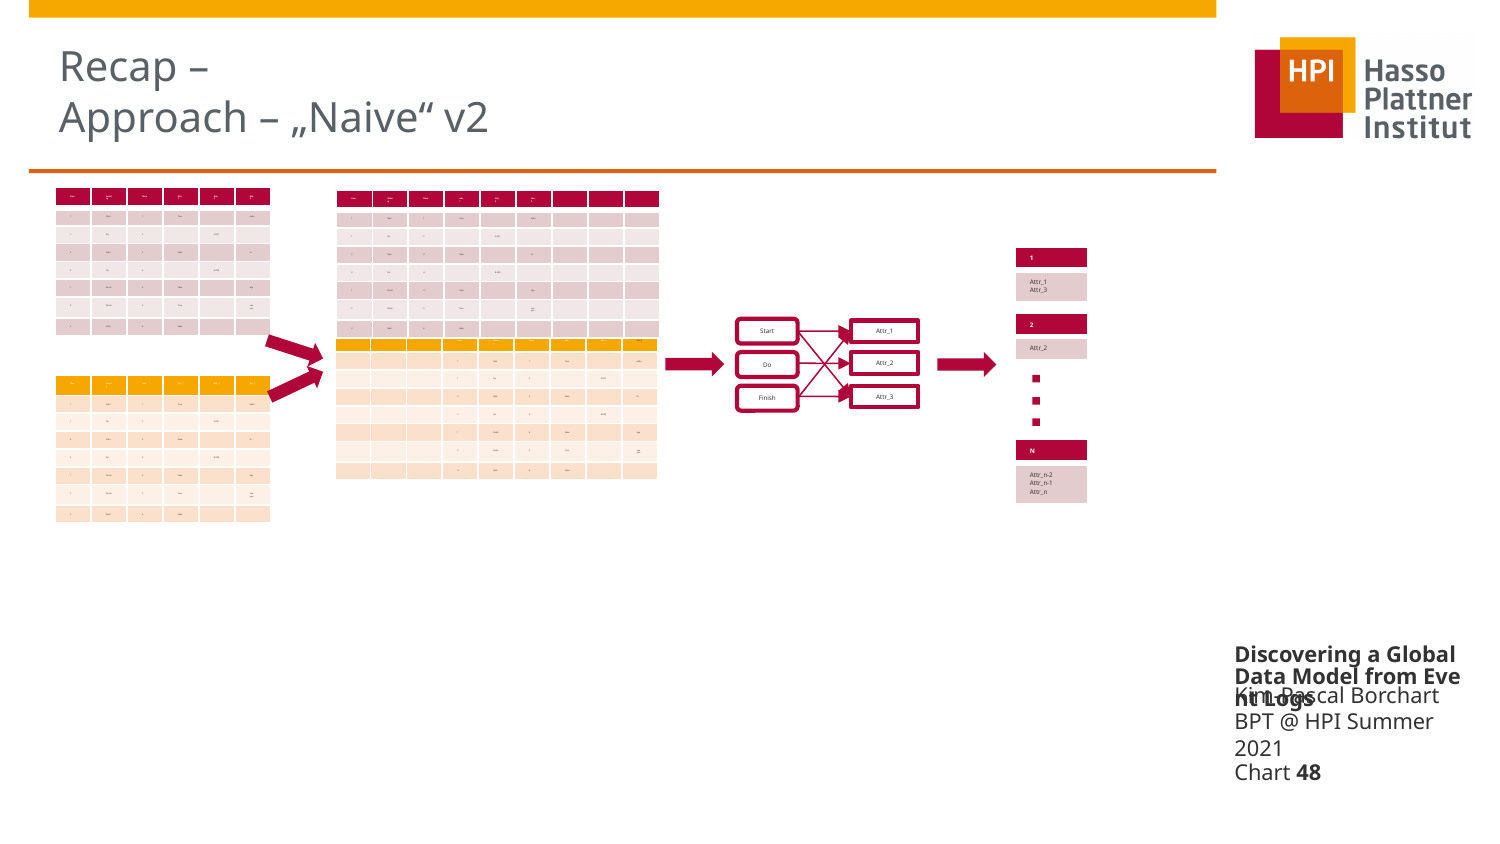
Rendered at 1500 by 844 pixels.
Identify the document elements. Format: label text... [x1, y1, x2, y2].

table_cell 2 [443, 407, 477, 423]
table_cell True [551, 353, 585, 369]
table_cell [200, 506, 234, 522]
table_cell True [164, 396, 198, 412]
table_cell Start [373, 321, 407, 337]
table_cell Finish [92, 280, 126, 296]
table_header [553, 191, 587, 207]
table_cell [587, 463, 621, 479]
table_cell Start [92, 432, 126, 448]
table_header [336, 339, 370, 351]
title Recap – Approach – „Naive“ v2 [58, 17, 1187, 170]
table_cell [407, 371, 441, 387]
table_cell Finish [92, 468, 126, 484]
table_header Attr_2 [481, 191, 515, 207]
table_header Time [515, 339, 549, 351]
table_cell 8.999 [587, 407, 621, 423]
table_cell hello [517, 213, 551, 227]
table_cell [589, 213, 623, 227]
table_cell 2 [337, 265, 372, 281]
table_cell [407, 389, 441, 405]
table_cell bye [623, 424, 657, 441]
table_cell 8.999 [481, 265, 515, 281]
table_cell 1 [56, 211, 90, 225]
table_cell [371, 407, 406, 423]
text_box [265, 363, 326, 405]
table_cell [623, 371, 657, 387]
table_header Attr_2 [587, 339, 621, 351]
table_cell 2 [515, 371, 549, 387]
table_cell Start [373, 247, 407, 263]
table_cell [371, 371, 406, 387]
table_cell Finish [373, 282, 407, 299]
table_cell [445, 229, 479, 245]
table_header Attr_1 [551, 339, 585, 351]
table_cell 6 [515, 463, 549, 479]
table_cell [517, 321, 551, 337]
table_cell [481, 321, 515, 337]
table_cell [371, 353, 406, 369]
table_header Attr_1 [164, 376, 198, 395]
table_cell hi [236, 244, 270, 261]
table_cell True [551, 442, 585, 461]
table_cell False [445, 321, 479, 337]
table_cell [336, 442, 370, 461]
table_cell bye [517, 282, 551, 299]
table_cell [236, 450, 270, 466]
table_cell [553, 265, 587, 281]
table_cell [200, 298, 234, 317]
table_cell 3 [515, 389, 549, 405]
table_cell Start [92, 506, 126, 522]
table_cell [236, 319, 270, 335]
table_cell Start [479, 389, 513, 405]
text_box [663, 349, 727, 379]
table_cell Do [92, 414, 126, 430]
table_cell 2 [337, 300, 372, 319]
table_cell hello [236, 396, 270, 412]
table_cell [336, 424, 370, 441]
table_cell [625, 213, 659, 227]
table_cell 9.001 [200, 414, 234, 430]
table_cell [589, 247, 623, 263]
table_cell 4 [515, 424, 549, 441]
table_cell 1 [409, 213, 443, 227]
table_header Attr_3 [236, 188, 270, 205]
table_cell 2 [56, 244, 90, 261]
table_cell bye [236, 468, 270, 484]
table_cell True [445, 213, 479, 227]
table_cell [481, 247, 515, 263]
table_cell hi [517, 247, 551, 263]
table_cell [200, 244, 234, 261]
table_cell 5 [128, 485, 162, 504]
table_cell [200, 396, 234, 412]
table_cell see you [623, 442, 657, 461]
table_cell [517, 265, 551, 281]
table_header [589, 191, 623, 207]
table_cell [371, 463, 406, 479]
table_header [371, 339, 406, 351]
table_cell 9.001 [200, 227, 234, 243]
table_cell Finish [373, 300, 407, 319]
table_cell Do [373, 229, 407, 245]
table_cell [589, 300, 623, 319]
table_cell [407, 353, 441, 369]
table_cell [553, 282, 587, 299]
slide_number Kim-Pascal Borchart BPT @ HPI Summer 2021 [1216, 681, 1471, 758]
table_cell Finish [479, 424, 513, 441]
table_cell [481, 300, 515, 319]
table_header Time [128, 376, 162, 395]
table_cell 1 [443, 353, 477, 369]
table_cell Start [92, 244, 126, 261]
table_cell 4 [409, 282, 443, 299]
table_cell [551, 407, 585, 423]
table_cell 4 [128, 280, 162, 296]
table_cell hi [623, 389, 657, 405]
footer Discovering a Global Data Model from Event Logs [1216, 584, 1471, 670]
table_cell Finish [479, 442, 513, 461]
table_cell [336, 389, 370, 405]
table_cell [407, 407, 441, 423]
table_cell 8.999 [200, 262, 234, 278]
table_cell hi [236, 432, 270, 448]
table_cell 5 [409, 300, 443, 319]
table_cell 8.999 [200, 450, 234, 466]
table_cell 3 [128, 244, 162, 261]
table_header Activity [92, 188, 126, 205]
table_cell hello [236, 211, 270, 225]
table_cell Attr_1 Attr_3 [1016, 273, 1087, 301]
table_cell 6 [128, 319, 162, 335]
table_cell [625, 265, 659, 281]
table_cell 6 [128, 506, 162, 522]
table_header Case [56, 188, 90, 205]
table_cell False [551, 424, 585, 441]
table_cell [625, 247, 659, 263]
table_cell [517, 229, 551, 245]
table_cell bye [236, 280, 270, 296]
table_cell [625, 229, 659, 245]
table_cell False [164, 468, 198, 484]
table_header Activity [92, 376, 126, 395]
table_cell [589, 229, 623, 245]
table_cell see you [236, 298, 270, 317]
table_cell False [164, 432, 198, 448]
table_header [407, 339, 441, 351]
table_cell 4 [128, 468, 162, 484]
table_cell False [551, 389, 585, 405]
text_box [935, 350, 999, 379]
table_cell True [164, 211, 198, 225]
table_cell Do [92, 450, 126, 466]
table_header Activity [373, 191, 407, 207]
table_cell 1 [56, 468, 90, 484]
table_cell Attr_2 [1016, 339, 1087, 359]
table_cell [553, 229, 587, 245]
table_cell 5 [128, 298, 162, 317]
table_cell False [164, 319, 198, 335]
table_cell Start [92, 396, 126, 412]
table_cell [236, 506, 270, 522]
table_cell [623, 463, 657, 479]
table_cell 3 [409, 247, 443, 263]
table_cell 1 [56, 280, 90, 296]
table_header Time [128, 188, 162, 205]
table_cell False [445, 282, 479, 299]
table_cell [587, 424, 621, 441]
table_header Attr_2 [200, 376, 234, 395]
table_cell [200, 319, 234, 335]
table_cell False [164, 244, 198, 261]
table_cell 3 [56, 319, 90, 335]
table_cell [623, 407, 657, 423]
table_cell False [445, 247, 479, 263]
table_header Attr_1 [445, 191, 479, 207]
table_cell 4 [409, 265, 443, 281]
table_cell [236, 414, 270, 430]
table_cell [371, 442, 406, 461]
table_cell [553, 300, 587, 319]
table_cell [236, 227, 270, 243]
table_header Attr_3 [236, 376, 270, 395]
table_cell Start [92, 319, 126, 335]
table_cell [236, 262, 270, 278]
slide_number Chart 48 [1216, 758, 1471, 788]
table_header [625, 191, 659, 207]
table_cell 1 [337, 213, 372, 227]
table_cell 2 [443, 389, 477, 405]
table_header Attr_1 [164, 188, 198, 205]
table_cell Do [479, 407, 513, 423]
table_cell 2 [409, 229, 443, 245]
table_cell Start [479, 463, 513, 479]
table_cell [589, 321, 623, 337]
table_cell 2 [443, 442, 477, 461]
table_cell [445, 265, 479, 281]
table_cell Start [92, 211, 126, 225]
table_header Attr_3 [517, 191, 551, 207]
table_header Attr_2 [200, 188, 234, 205]
table_cell 4 [515, 407, 549, 423]
table_cell Start [373, 213, 407, 227]
table_cell [336, 353, 370, 369]
table_cell hello [623, 353, 657, 369]
table_cell [625, 300, 659, 319]
table_cell 1 [443, 371, 477, 387]
table_cell 1 [337, 229, 372, 245]
table_cell 4 [128, 450, 162, 466]
table_cell see you [517, 300, 551, 319]
table_cell 9.001 [481, 229, 515, 245]
table_cell [589, 282, 623, 299]
table_cell Start [479, 353, 513, 369]
table_cell [200, 468, 234, 484]
table_cell [200, 211, 234, 225]
table_cell 3 [337, 321, 372, 337]
table_cell Finish [92, 485, 126, 504]
table_cell Attr_n-2 Attr_n-1 Attr_n [1016, 466, 1087, 503]
table_cell Finish [92, 298, 126, 317]
table_cell 2 [337, 247, 372, 263]
table_cell 2 [128, 414, 162, 430]
table_cell True [164, 298, 198, 317]
table_cell False [164, 506, 198, 522]
table_cell 5 [515, 442, 549, 461]
text_box [1030, 395, 1042, 407]
table_cell [336, 371, 370, 387]
table_cell True [445, 300, 479, 319]
table_header Case [443, 339, 477, 351]
table_cell [200, 485, 234, 504]
table_header 1 [1016, 248, 1087, 267]
table_header Attr_3 [623, 339, 657, 351]
table_cell 3 [128, 432, 162, 448]
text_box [736, 318, 919, 411]
table_cell [625, 282, 659, 299]
table_cell [587, 442, 621, 461]
table_cell [164, 450, 198, 466]
table_cell 1 [128, 211, 162, 225]
table_cell [164, 262, 198, 278]
table_header Case [56, 376, 90, 395]
table_header 2 [1016, 314, 1087, 334]
table_cell Do [373, 265, 407, 281]
picture [1252, 33, 1477, 142]
text_box [1030, 416, 1042, 428]
table_header Case [337, 191, 372, 207]
table_cell [371, 389, 406, 405]
table_cell [551, 371, 585, 387]
table_cell [336, 463, 370, 479]
table_cell [407, 463, 441, 479]
table_cell 4 [128, 262, 162, 278]
table_cell 9.001 [587, 371, 621, 387]
table_cell 1 [128, 396, 162, 412]
table_cell Do [479, 371, 513, 387]
table_cell 6 [409, 321, 443, 337]
table_cell [407, 424, 441, 441]
table_cell 2 [128, 227, 162, 243]
table_cell [164, 227, 198, 243]
table_cell [481, 213, 515, 227]
text_box [263, 332, 326, 366]
table_cell [336, 407, 370, 423]
table_cell [481, 282, 515, 299]
table_cell [589, 265, 623, 281]
table_cell [164, 414, 198, 430]
table_cell [553, 247, 587, 263]
table_cell [407, 442, 441, 461]
table_header N [1016, 440, 1087, 460]
table_cell 1 [515, 353, 549, 369]
table_cell [553, 321, 587, 337]
table_cell [625, 321, 659, 337]
table_cell 2 [56, 262, 90, 278]
table_cell 2 [56, 450, 90, 466]
table_cell 2 [56, 432, 90, 448]
table_cell True [164, 485, 198, 504]
table_cell 2 [56, 485, 90, 504]
table_cell [587, 389, 621, 405]
table_header Time [409, 191, 443, 207]
text_box [1030, 373, 1042, 384]
table_cell [553, 213, 587, 227]
table_cell [371, 424, 406, 441]
table_cell [587, 353, 621, 369]
table_cell 3 [56, 506, 90, 522]
table_cell False [164, 280, 198, 296]
table_cell 1 [56, 414, 90, 430]
table_cell [200, 432, 234, 448]
table_cell 1 [337, 282, 372, 299]
table_cell Do [92, 262, 126, 278]
table_cell 1 [443, 424, 477, 441]
table_cell 2 [56, 298, 90, 317]
table_cell [200, 280, 234, 296]
table_cell False [551, 463, 585, 479]
table_cell 3 [443, 463, 477, 479]
table_header Activity [479, 339, 513, 351]
table_cell Do [92, 227, 126, 243]
table_cell 1 [56, 227, 90, 243]
table_cell see you [236, 485, 270, 504]
table_cell 1 [56, 396, 90, 412]
